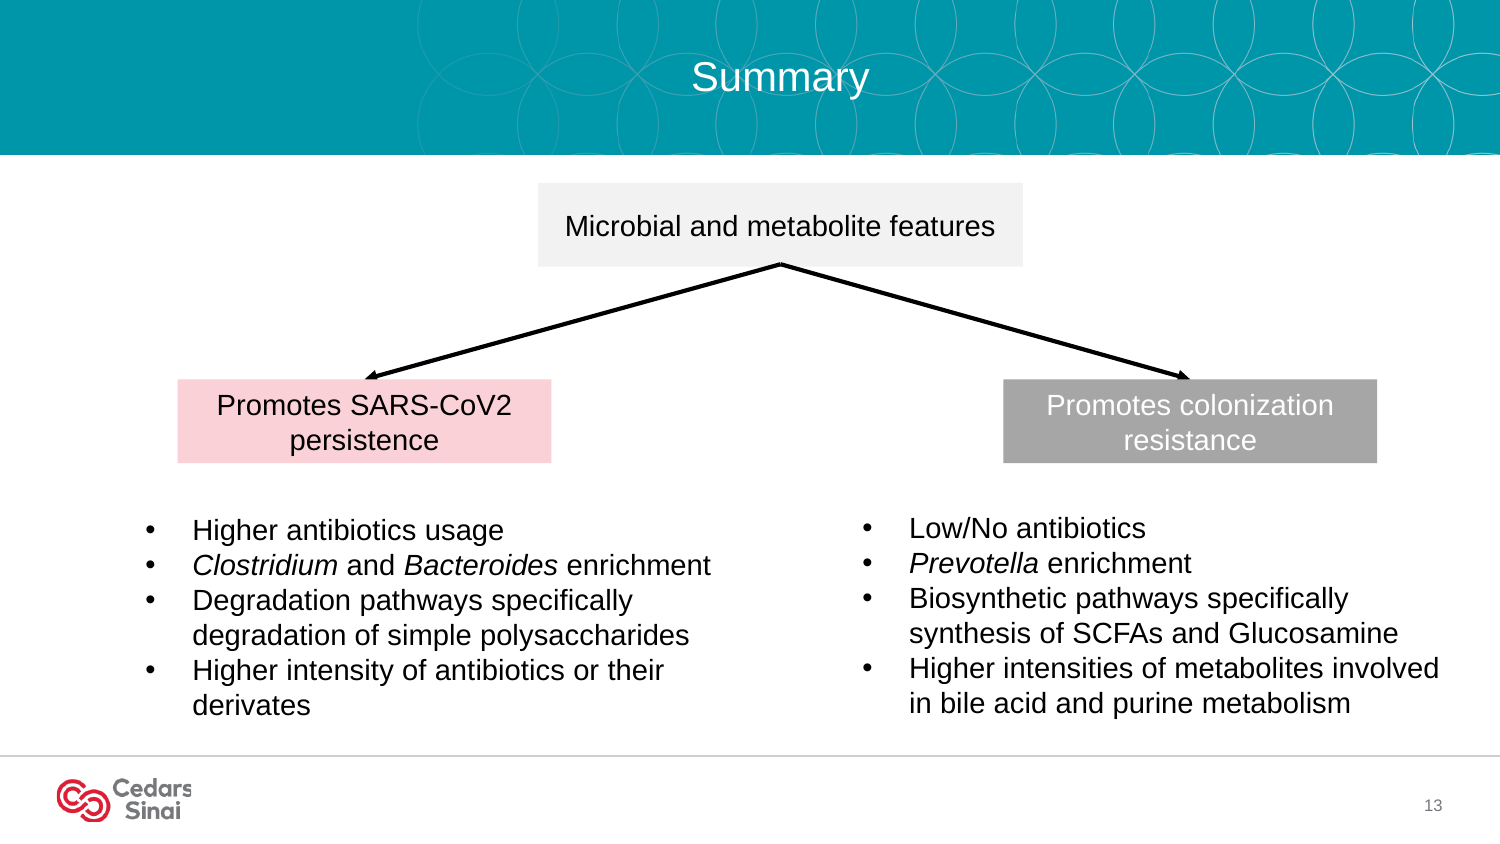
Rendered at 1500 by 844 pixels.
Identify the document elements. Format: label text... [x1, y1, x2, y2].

text_box Promotes colonization resistance [1002, 378, 1378, 464]
text_box Promotes SARS-CoV2 persistence [177, 378, 552, 464]
text_box Low/No antibiotics Prevotella enrichment Biosynthetic pathways specifically synthesis of SCFAs and Glucosamine Higher intensities of metabolites involved in bile acid and purine metabolism [847, 502, 1458, 727]
title Summary [103, 0, 1458, 156]
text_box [364, 264, 780, 380]
text_box Higher antibiotics usage Clostridium and Bacteroides enrichment Degradation pathways specifically degradation of simple polysaccharides Higher intensity of antibiotics or their derivates [130, 504, 741, 729]
slide_number 13 [1406, 786, 1458, 823]
text_box Microbial and metabolite features [537, 182, 1024, 264]
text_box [780, 264, 1191, 380]
